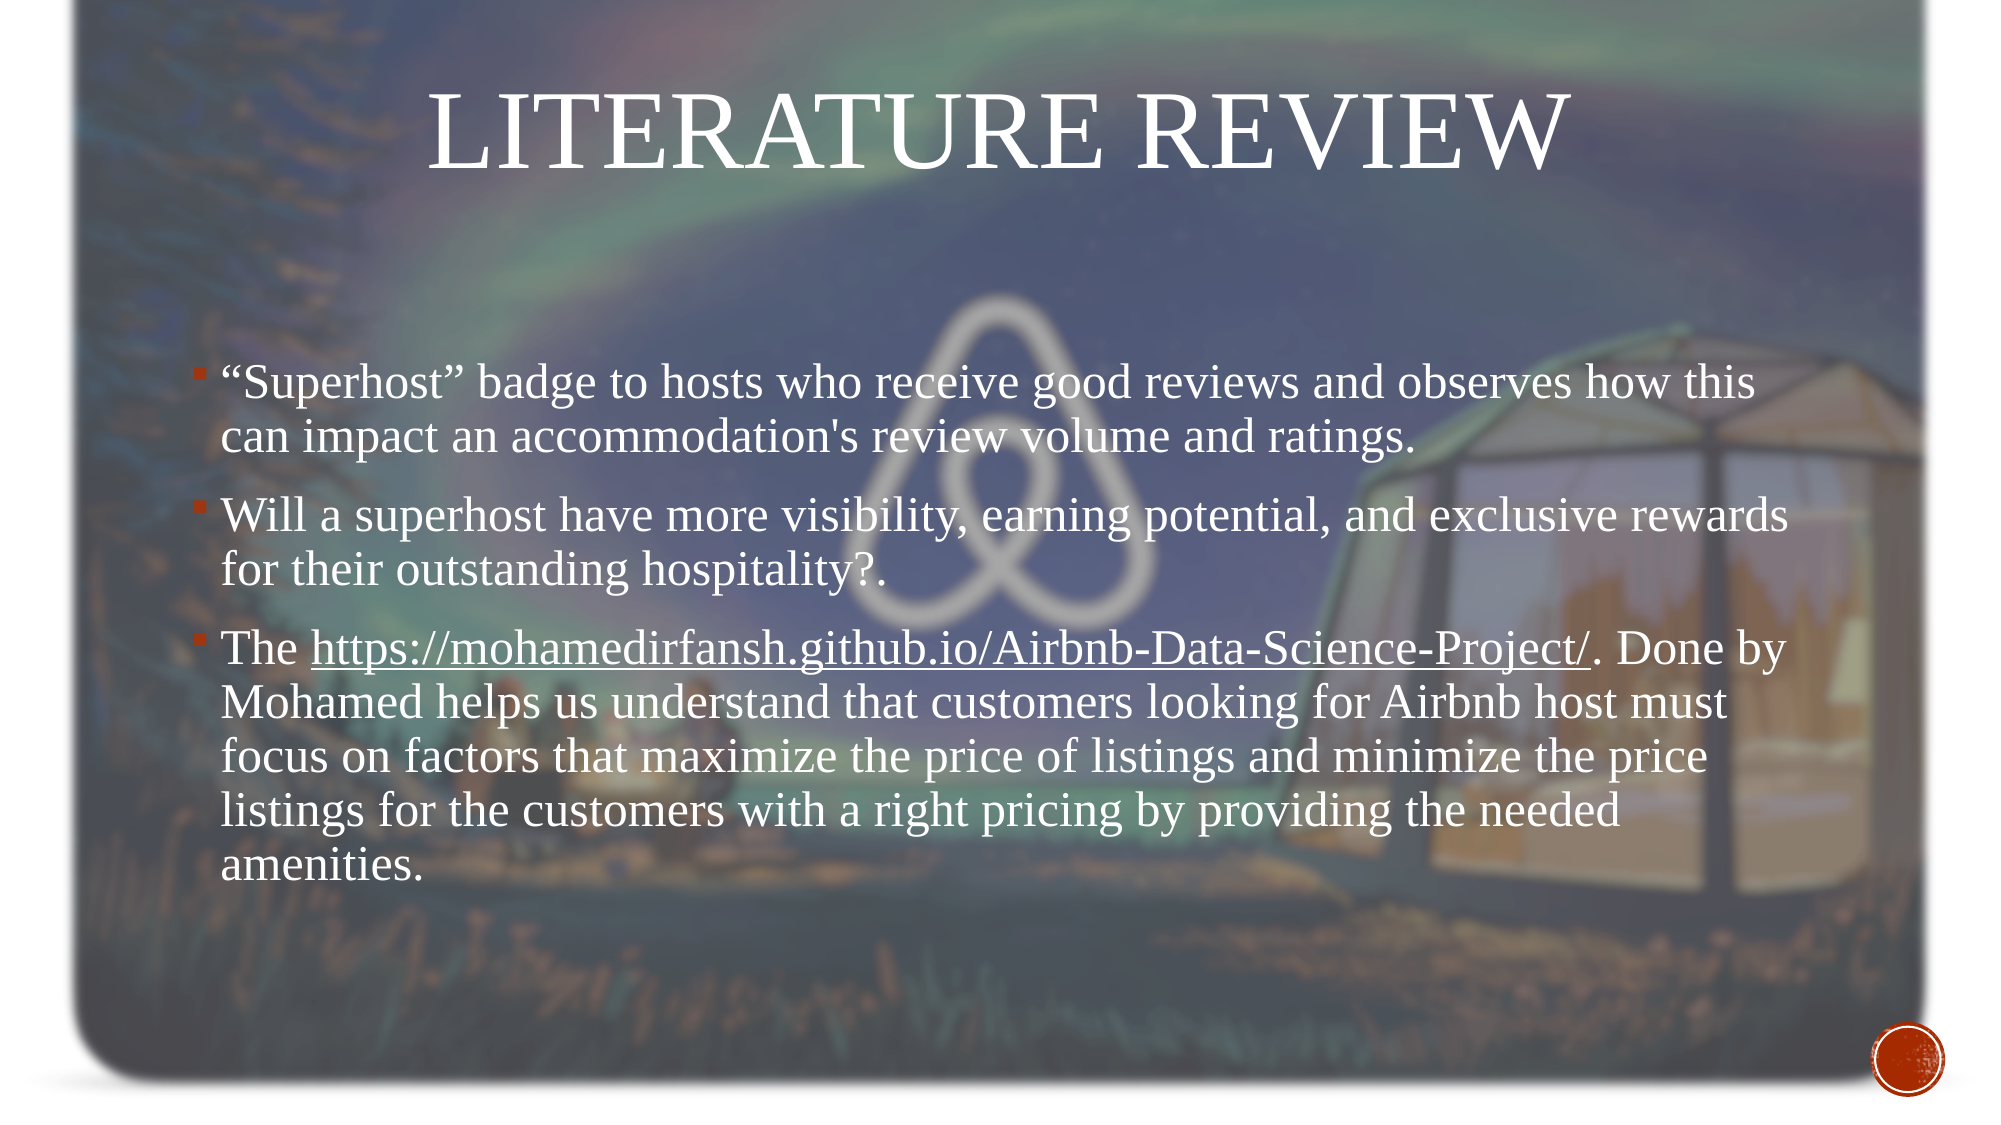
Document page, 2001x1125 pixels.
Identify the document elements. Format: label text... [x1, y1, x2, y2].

title LITERATURE REVIEW [174, 0, 1825, 264]
list “Superhost” badge to hosts who receive good reviews and observes how this can impact an accommodation's review volume and ratings. Will a superhost have more visibility, earning potential, and exclusive rewards for their outstanding hospitality?. The https://mohamedirfansh.github.io/Airbnb-Data-Science-Project/. Done by Mohamed helps us understand that customers looking for Airbnb host must focus on factors that maximize the price of listings and minimize the price listings for the customers with a right pricing by providing the needed amenities. [175, 348, 1826, 1013]
picture [0, 0, 2001, 1125]
